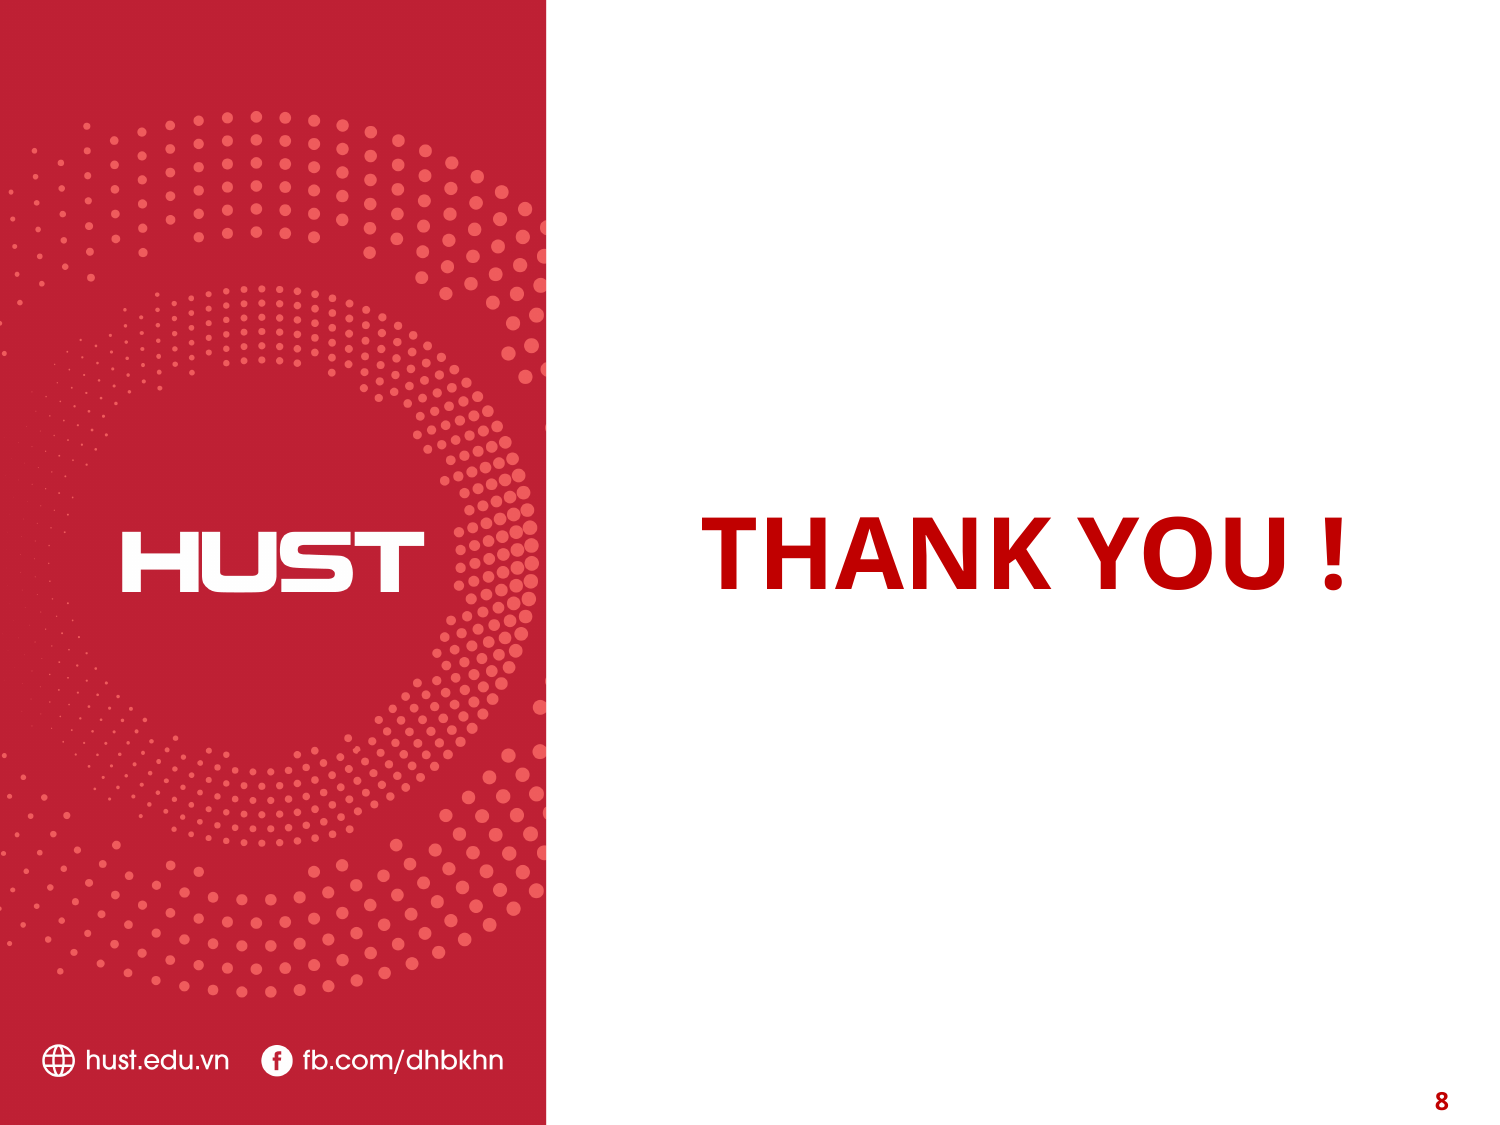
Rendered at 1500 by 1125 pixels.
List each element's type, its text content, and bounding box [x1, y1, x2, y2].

picture [0, 0, 1500, 1125]
text_box THANK YOU ! [685, 495, 1375, 630]
slide_number 8 [1126, 1078, 1464, 1125]
